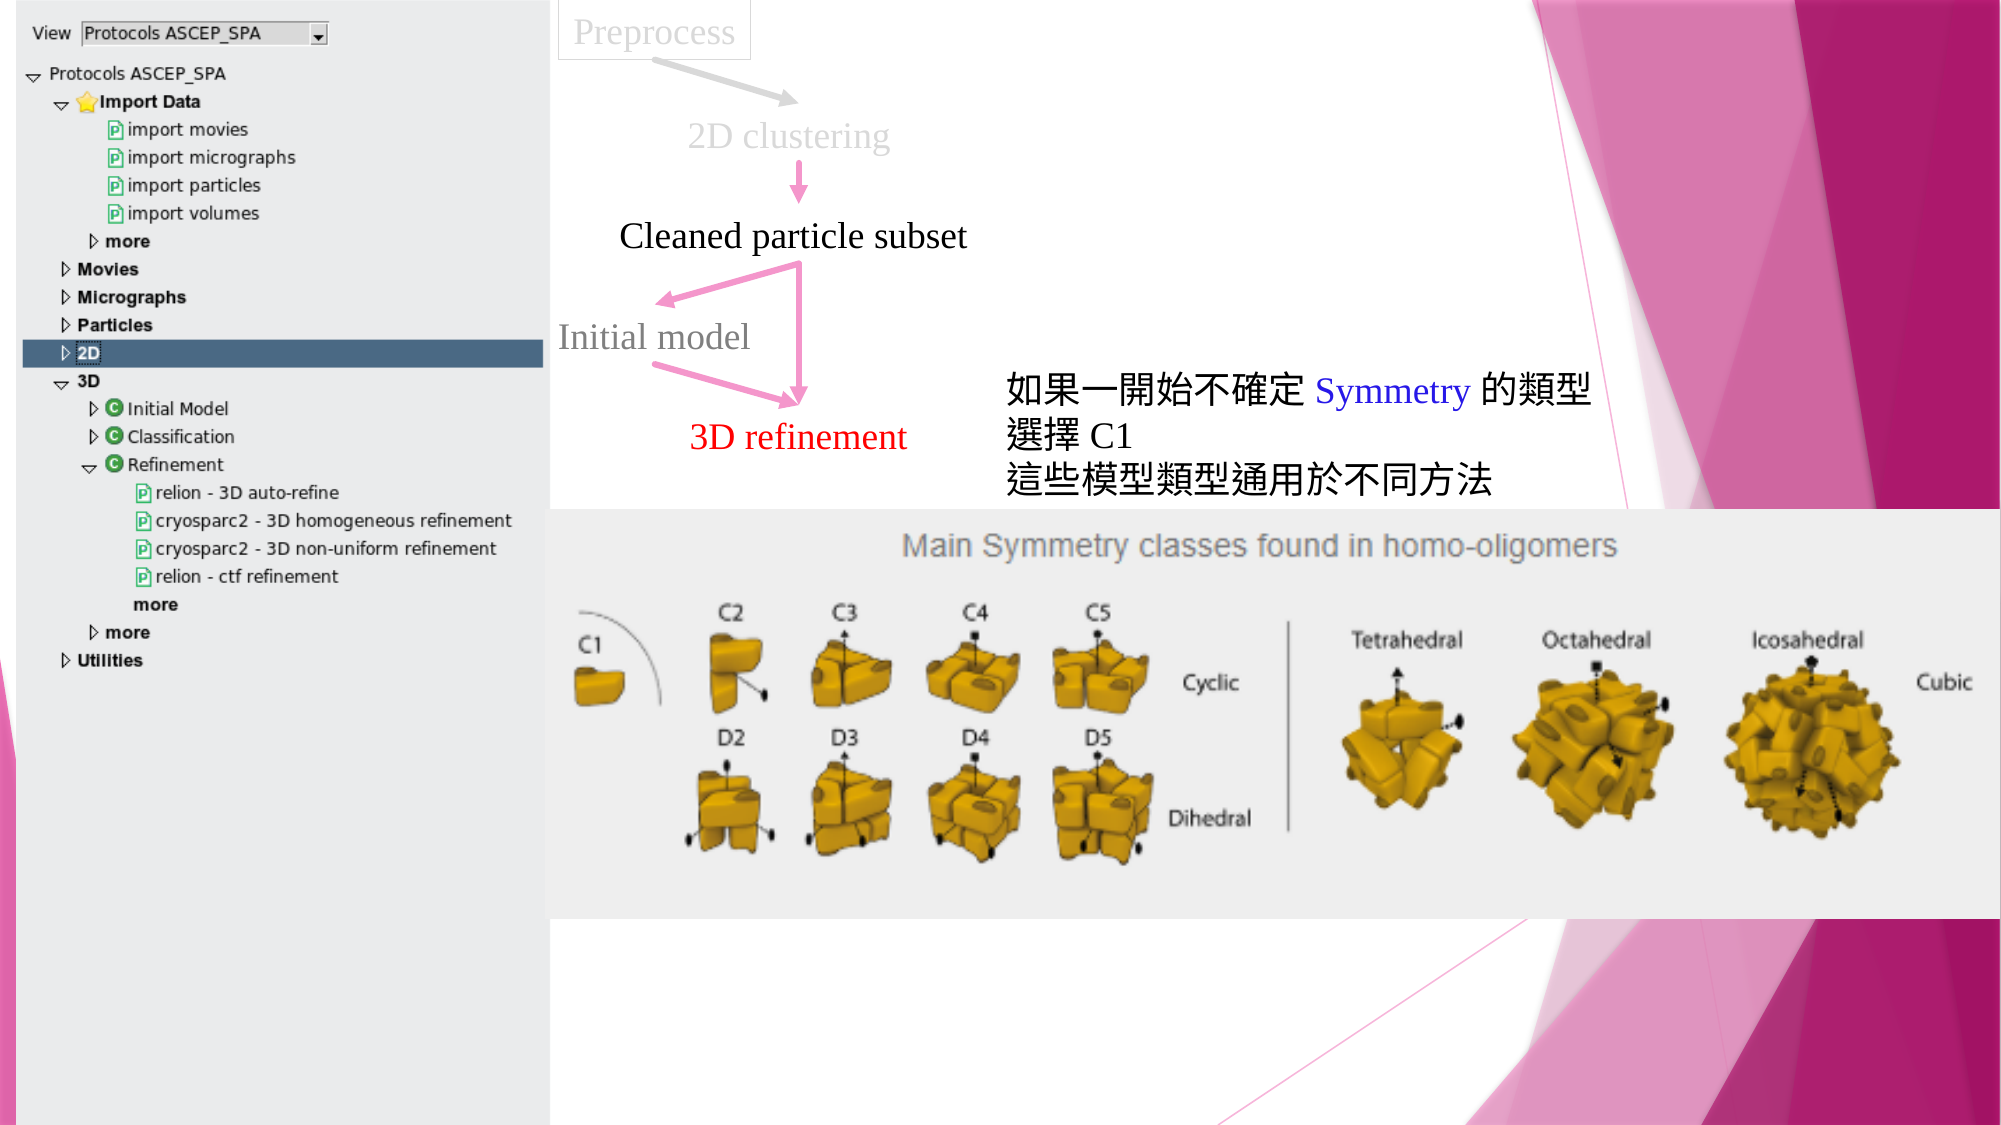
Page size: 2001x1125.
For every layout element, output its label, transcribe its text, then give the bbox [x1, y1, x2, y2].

text_box 2D clustering [672, 103, 925, 163]
picture [15, 0, 2000, 1125]
text_box 3D refinement [674, 404, 923, 465]
text_box 如果一開始不確定Symmetry的類型 選擇C1 這些模型類型通用於不同方法 [991, 358, 1608, 508]
text_box Preprocess [558, 0, 751, 60]
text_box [654, 364, 794, 406]
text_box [654, 59, 800, 104]
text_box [654, 263, 798, 305]
text_box Cleaned particle subset [604, 203, 993, 264]
text_box Initial model [558, 304, 767, 365]
